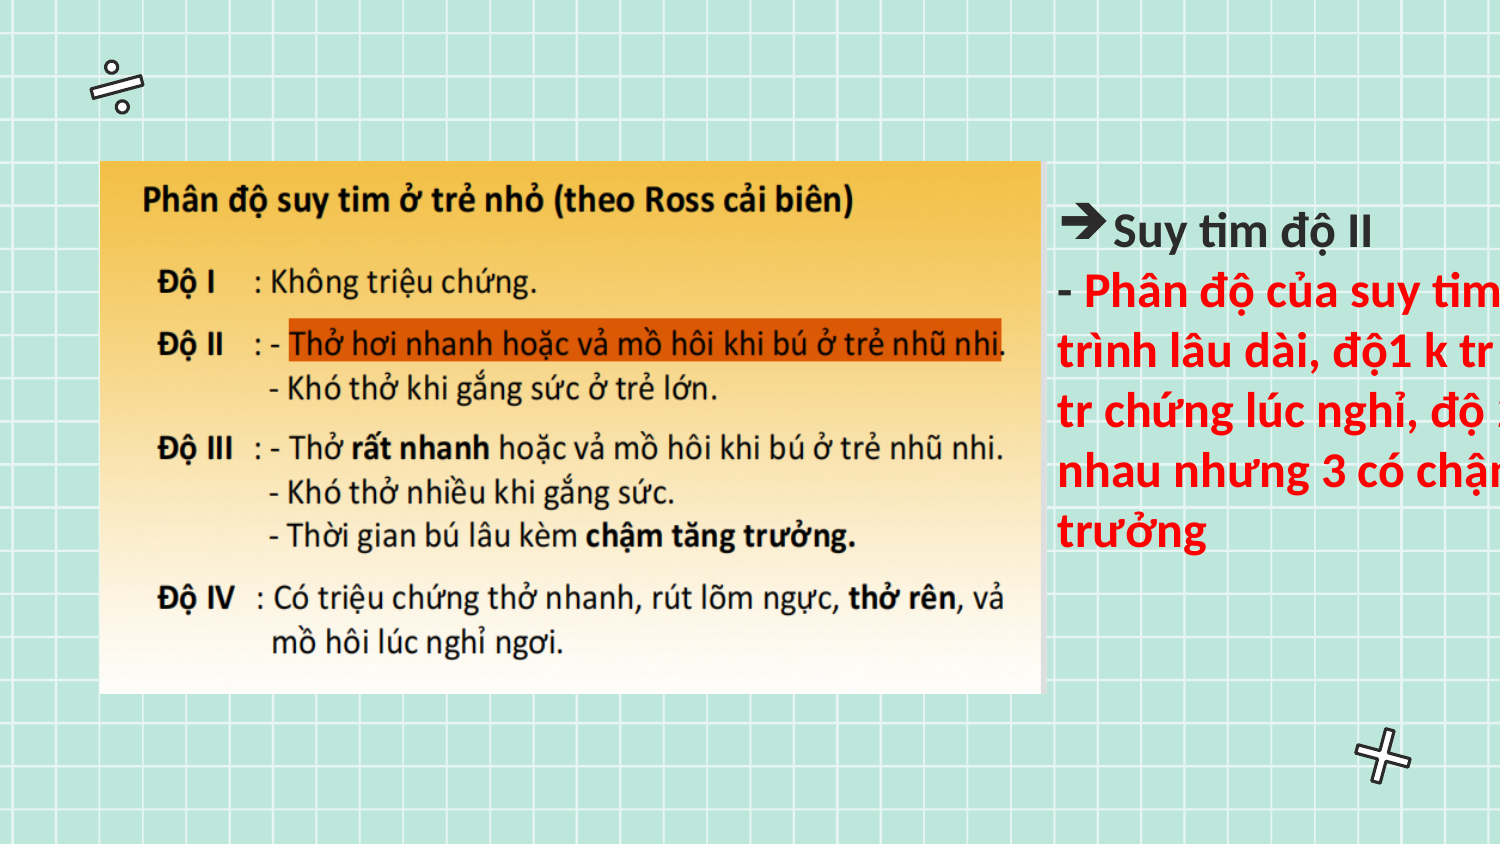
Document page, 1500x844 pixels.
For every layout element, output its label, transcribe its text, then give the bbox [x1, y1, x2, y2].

picture [99, 161, 1047, 695]
text_box Suy tim độ II - Phân độ của suy tim mạn, quá trình lâu dài, độ1 k tr chứng, độ 4 tr chứng lúc nghỉ, độ 2 3 giống nhau nhưng 3 có chậm tăng trưởng [1051, 188, 1500, 567]
